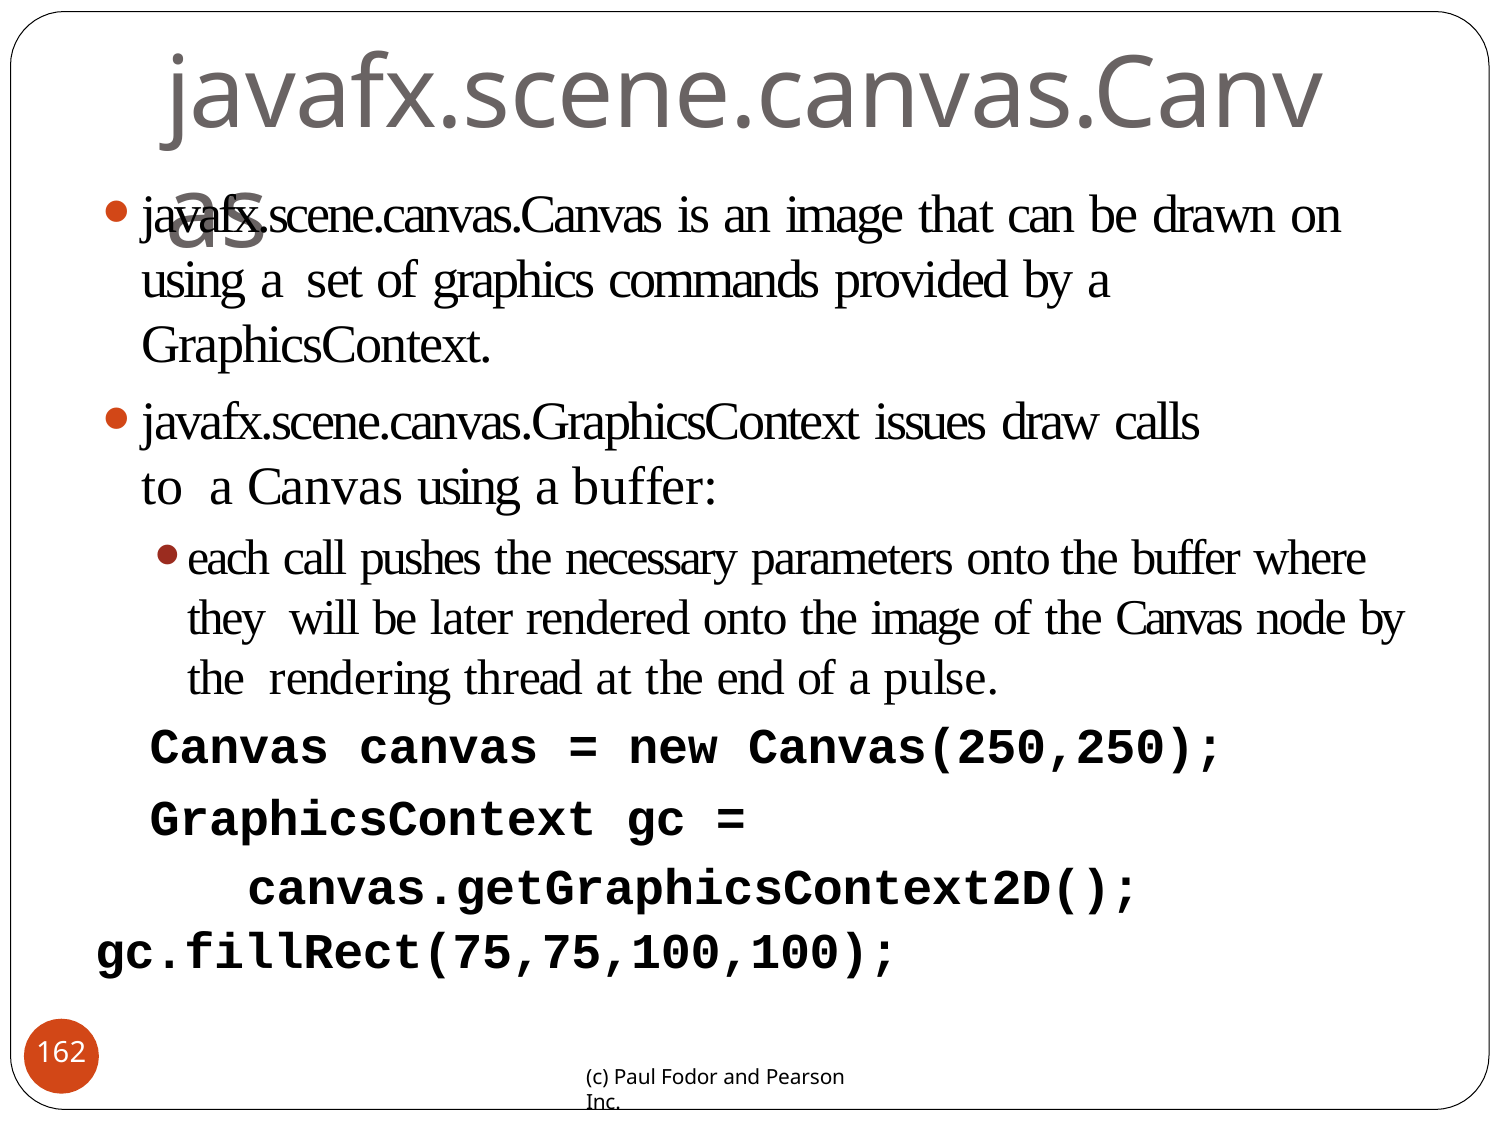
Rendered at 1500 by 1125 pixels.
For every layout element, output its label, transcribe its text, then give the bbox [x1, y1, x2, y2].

footer (c) Paul Fodor and Pearson Inc. [583, 1063, 882, 1125]
text_box [23, 1018, 99, 1094]
title javafx.scene.canvas.Canvas [162, 25, 1338, 175]
text_box 162 [29, 1038, 94, 1074]
text_box javafx.scene.canvas.Canvas is an image that can be drawn on using a set of graphics commands provided by a GraphicsContext. javafx.scene.canvas.GraphicsContext issues draw calls to a Canvas using a buffer: each call pushes the necessary parameters onto the buffer where they will be later rendered onto the image of the Canvas node by the rendering thread at the end of a pulse. Canvas canvas = new Canvas(250,250); GraphicsContext gc = canvas.getGraphicsContext2D(); gc.fillRect(75,75,100,100); [95, 175, 1457, 979]
